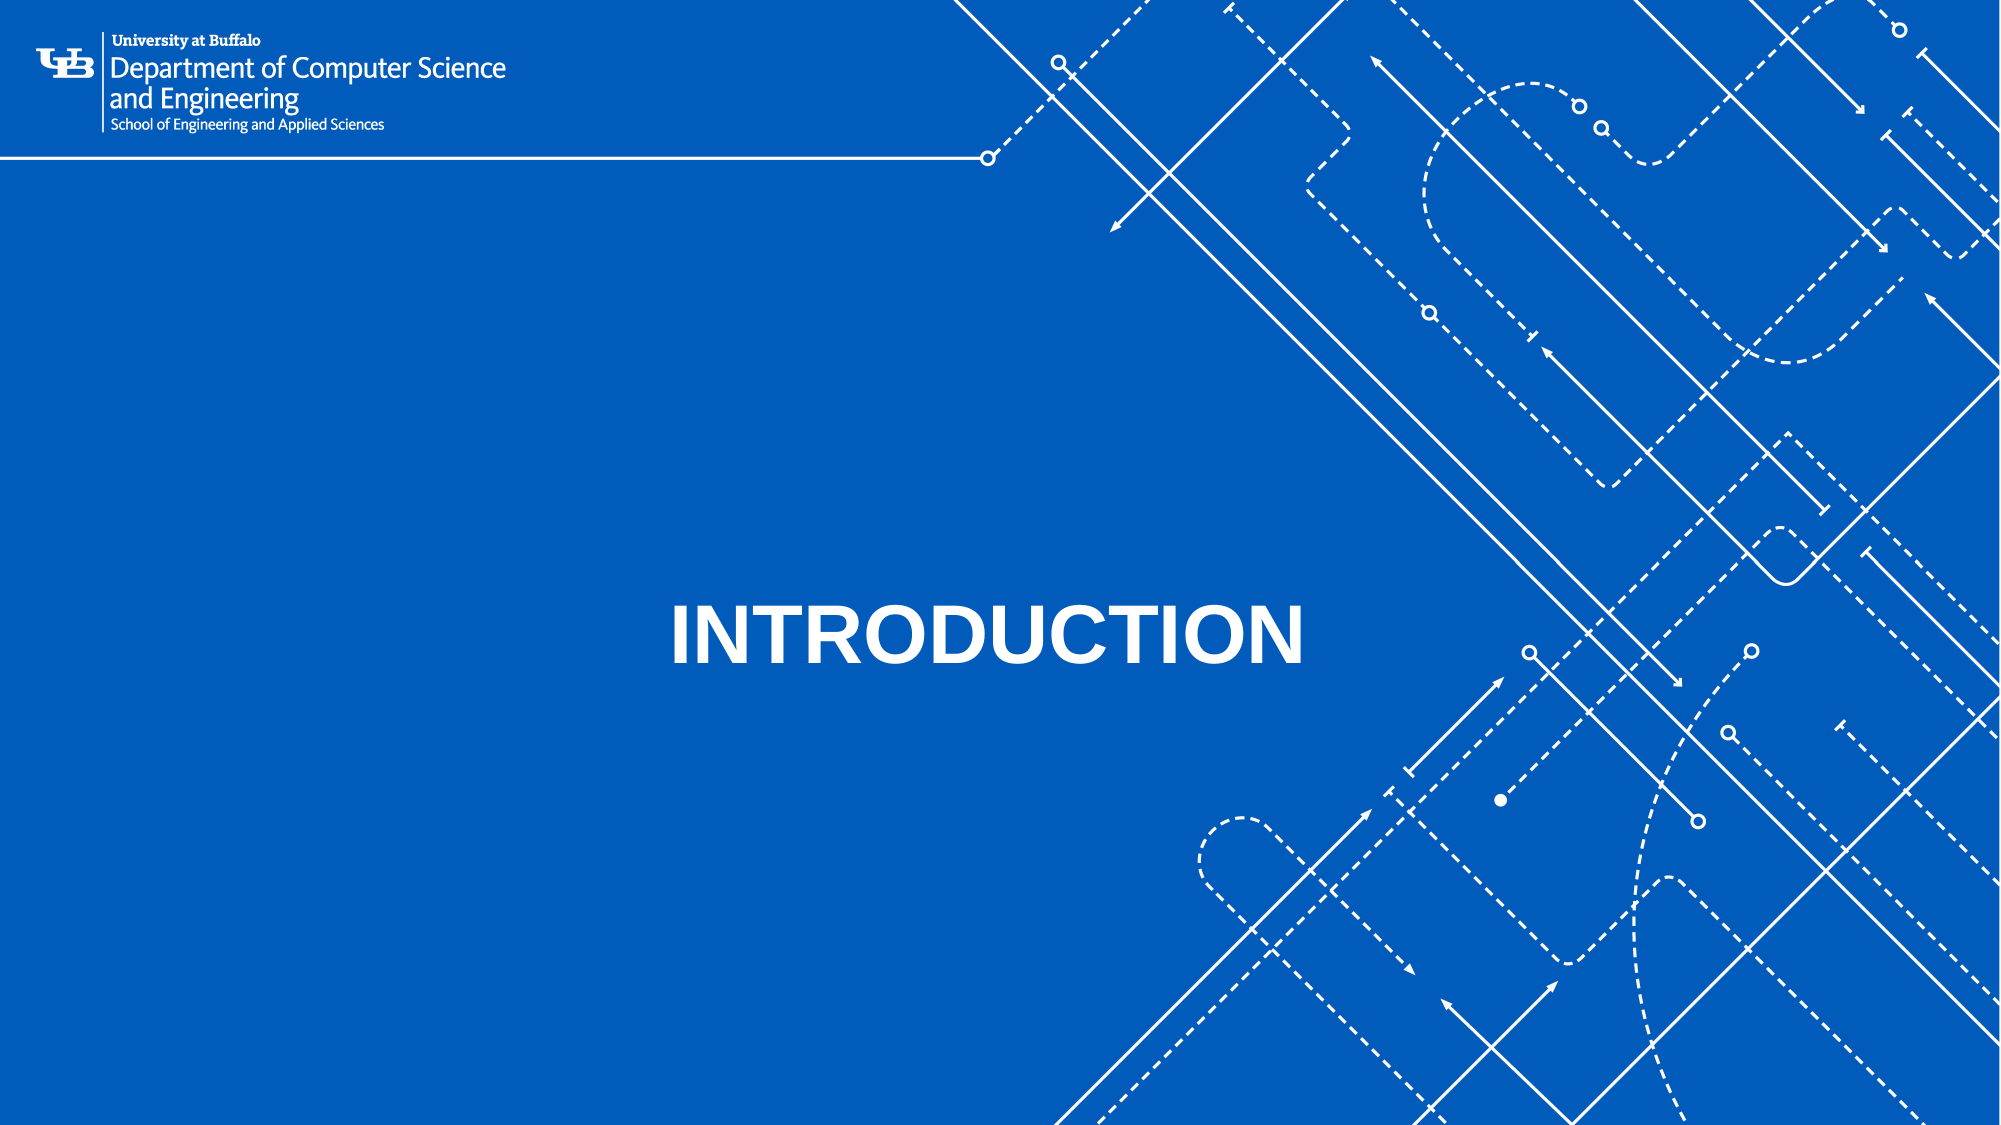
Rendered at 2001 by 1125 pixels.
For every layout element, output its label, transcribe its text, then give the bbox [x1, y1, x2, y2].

picture [0, 0, 2000, 1125]
title Introduction [48, 193, 1943, 1046]
